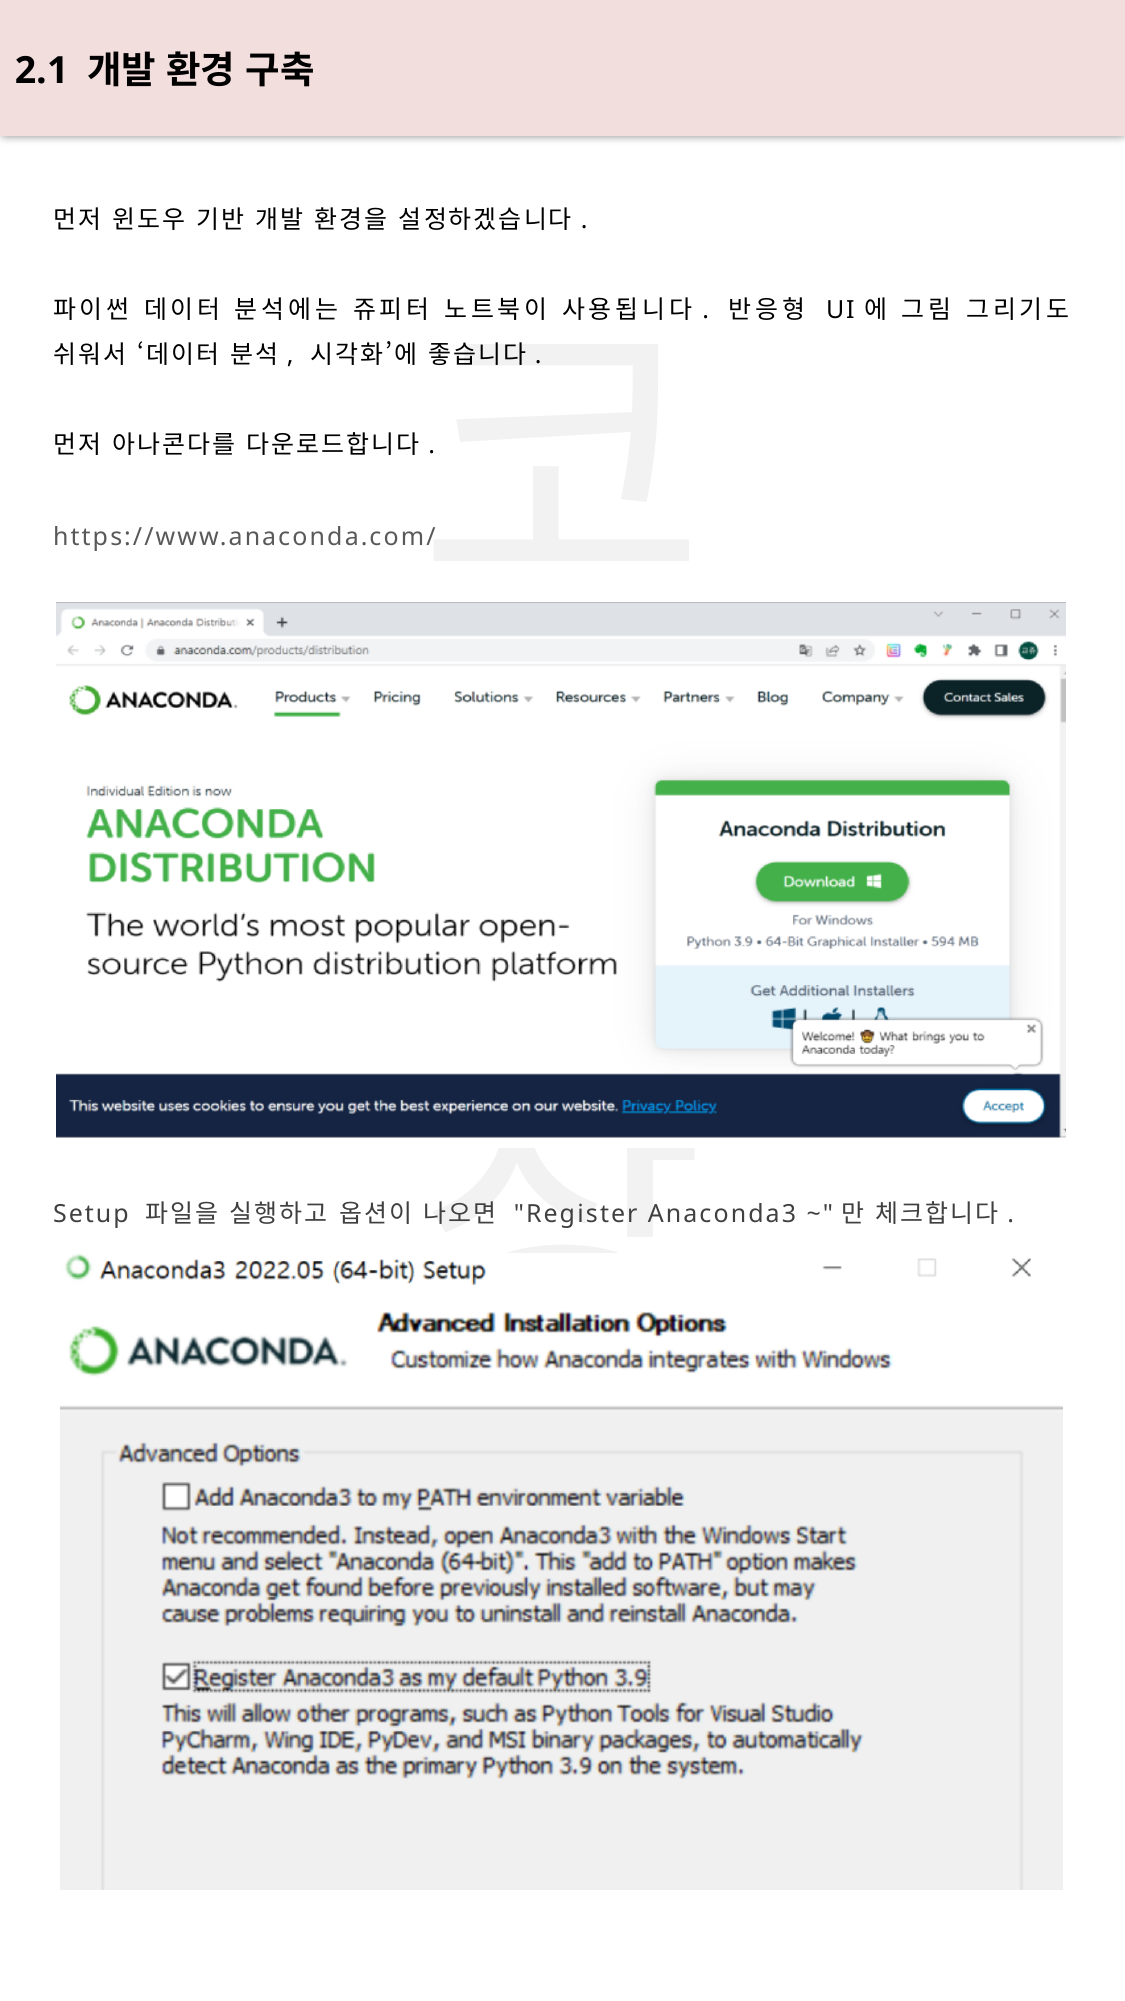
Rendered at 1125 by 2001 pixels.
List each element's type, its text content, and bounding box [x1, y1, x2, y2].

picture [60, 1253, 1063, 1890]
text_box 2.1 개발 환경 구축 [0, 0, 1125, 136]
picture [56, 597, 1066, 1148]
text_box 먼저 윈도우 기반 개발 환경을 설정하겠습니다. 파이썬 데이터 분석에는 쥬피터 노트북이 사용됩니다. 반응형 UI에 그림 그리기도 쉬워서 ‘데이터 분석, 시각화’에 좋습니다. 먼저 아나콘다를 다운로드합니다. https://www.anaconda.com/ Setup 파일을 실행하고 옵션이 나오면 "Register Anaconda3 ~"만 체크합니다. [38, 181, 1087, 1954]
